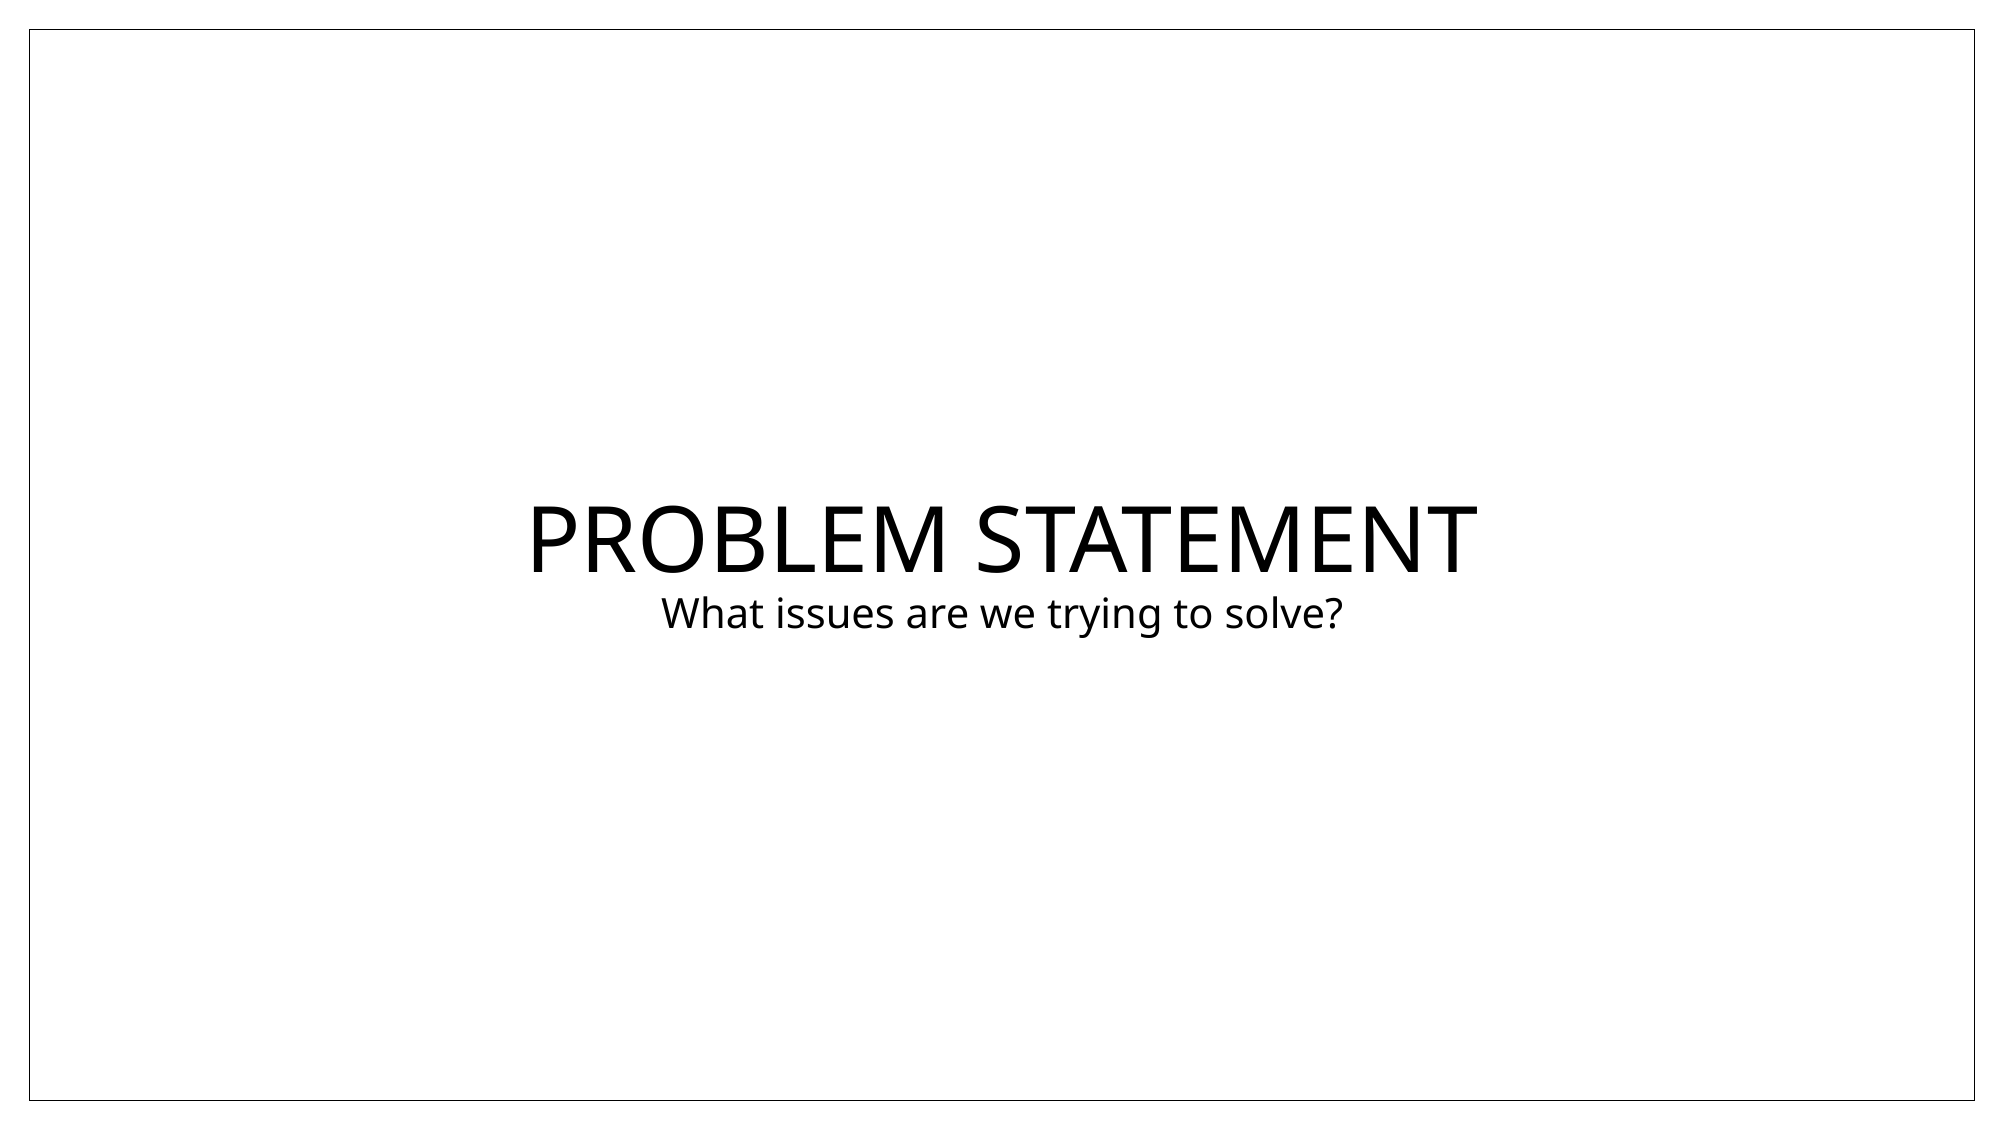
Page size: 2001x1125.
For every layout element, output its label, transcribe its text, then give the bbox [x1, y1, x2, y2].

title PROBLEM STATEMENT What issues are we trying to solve? [29, 29, 1975, 1101]
